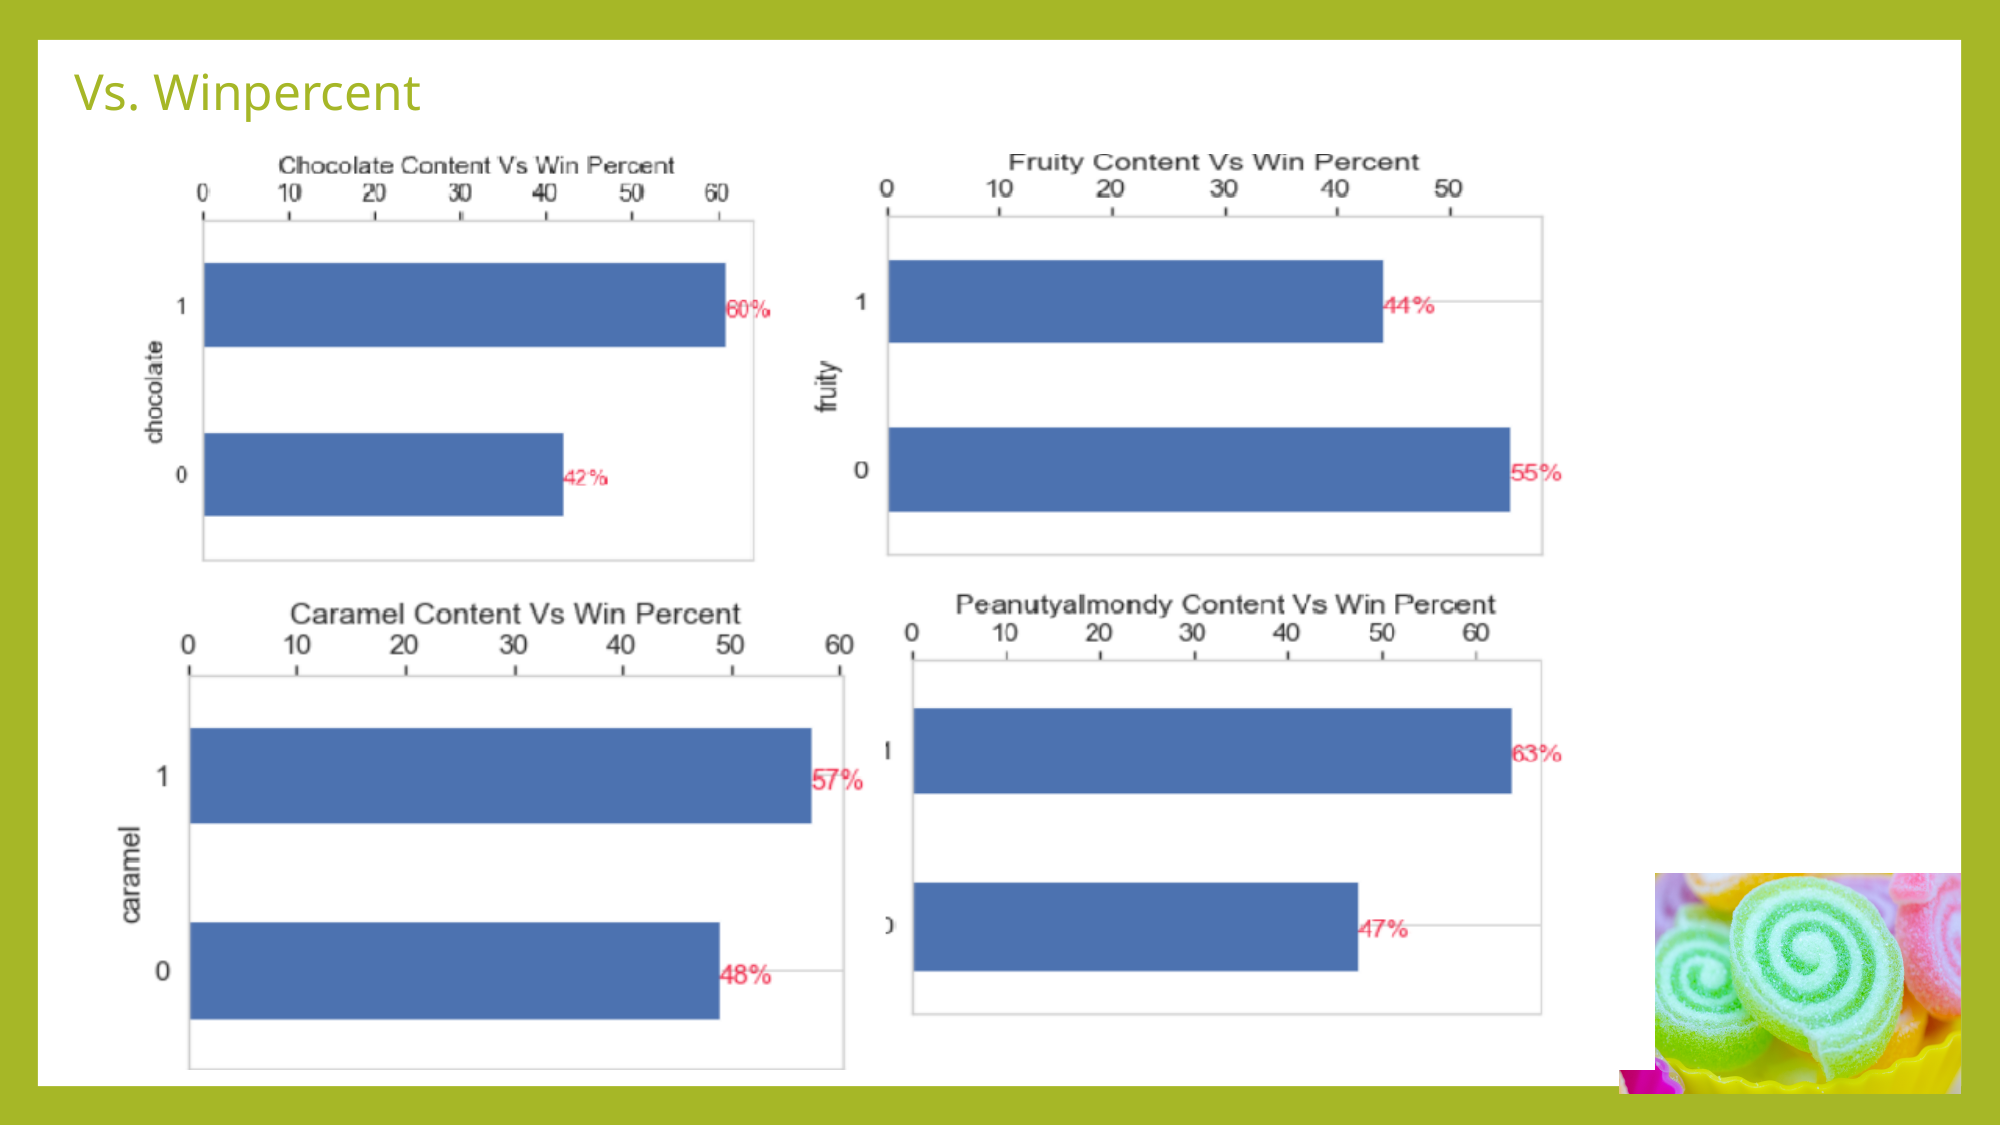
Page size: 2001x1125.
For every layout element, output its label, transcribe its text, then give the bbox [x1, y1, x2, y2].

picture [113, 154, 1656, 1070]
title Vs. Winpercent [59, 59, 1710, 188]
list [1618, 873, 1961, 1095]
